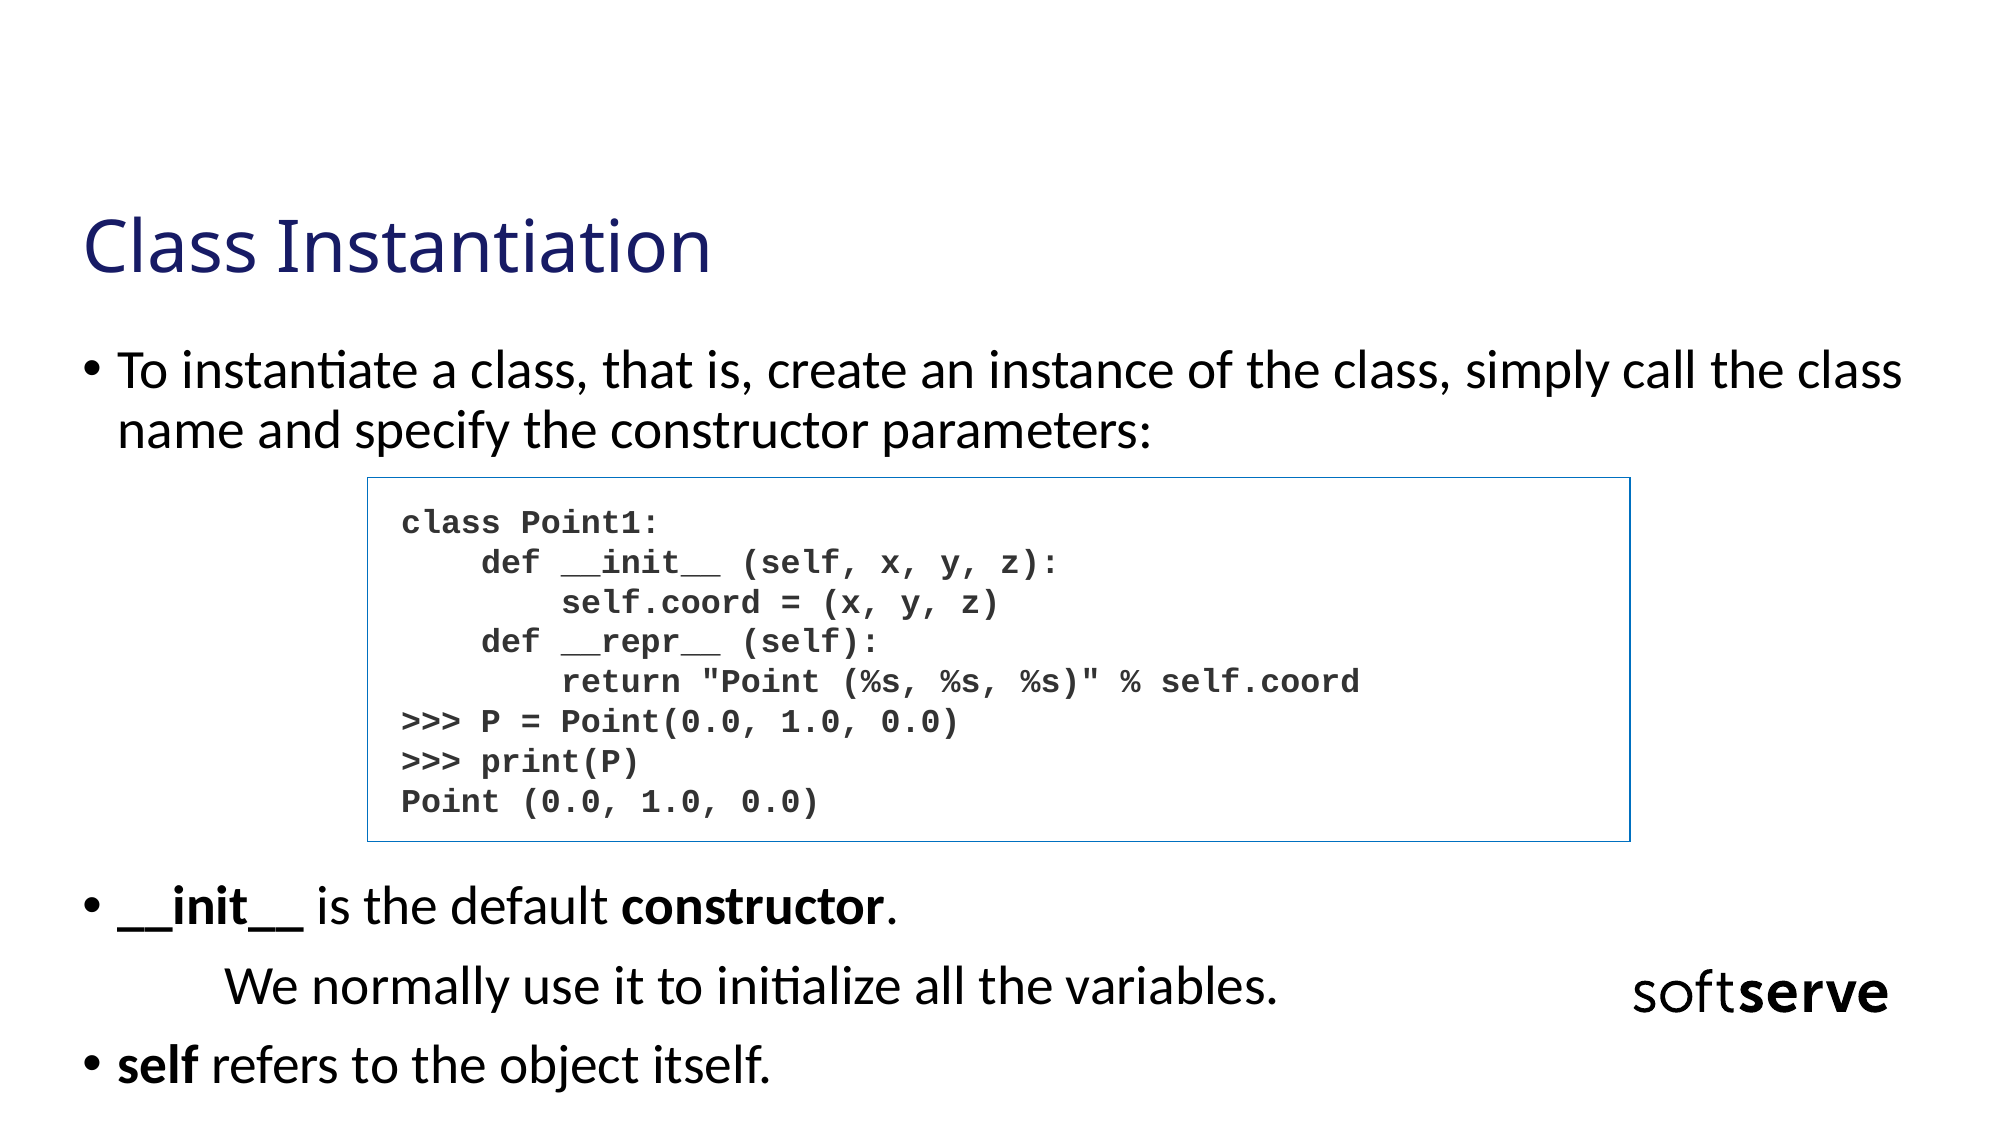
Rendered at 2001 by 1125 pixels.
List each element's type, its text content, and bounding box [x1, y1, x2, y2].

list To instantiate a class, that is, create an instance of the class, simply call the class name and specify the constructor parameters: __init__ is the default constructor. We normally use it to initialize all the variables. self refers to the object itself. [67, 333, 1930, 1105]
title Class Instantiation [67, 202, 1931, 289]
text_box class Point1: def __init__ (self, x, y, z): self.coord = (x, y, z) def __repr__ (self): return "Point (%s, %s, %s)" % self.coord >>> P = Point(0.0, 1.0, 0.0) >>> print(P) Point (0.0, 1.0, 0.0) [367, 477, 1630, 842]
